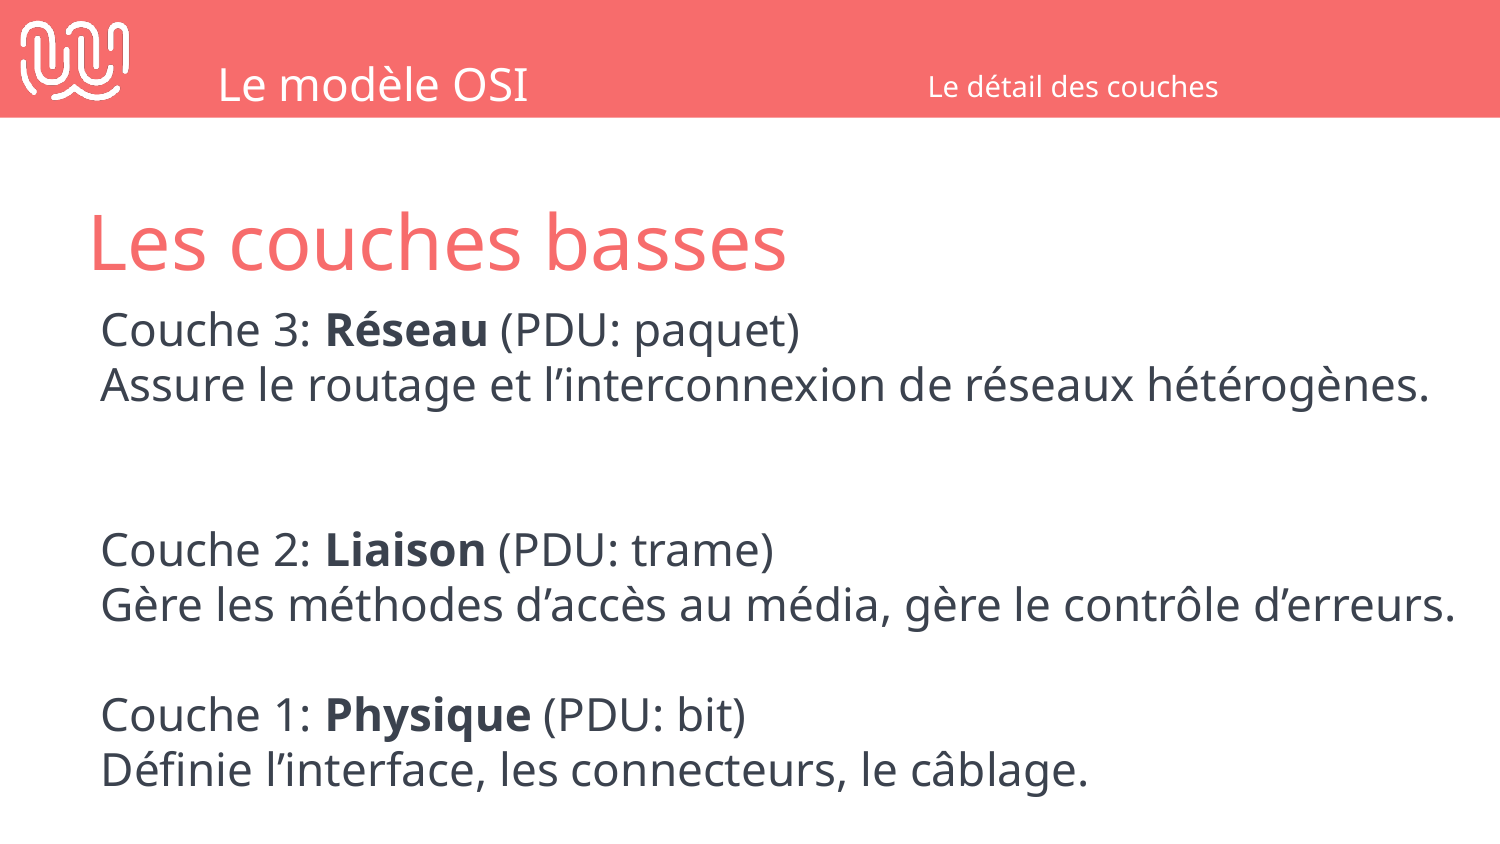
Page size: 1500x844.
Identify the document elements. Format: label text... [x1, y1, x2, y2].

picture [20, 20, 134, 101]
text_box Le détail des couches [927, 56, 1500, 116]
text_box Les couches basses [87, 193, 1478, 281]
text_box Couche 3: Réseau (PDU: paquet) Assure le routage et l’interconnexion de réseaux hétérogènes. Couche 2: Liaison (PDU: trame) Gère les méthodes d’accès au média, gère le contrôle d’erreurs. Couche 1: Physique (PDU: bit) Définie l’interface, les connecteurs, le câblage. [100, 331, 1464, 765]
text_box Le modèle OSI [217, 24, 921, 143]
